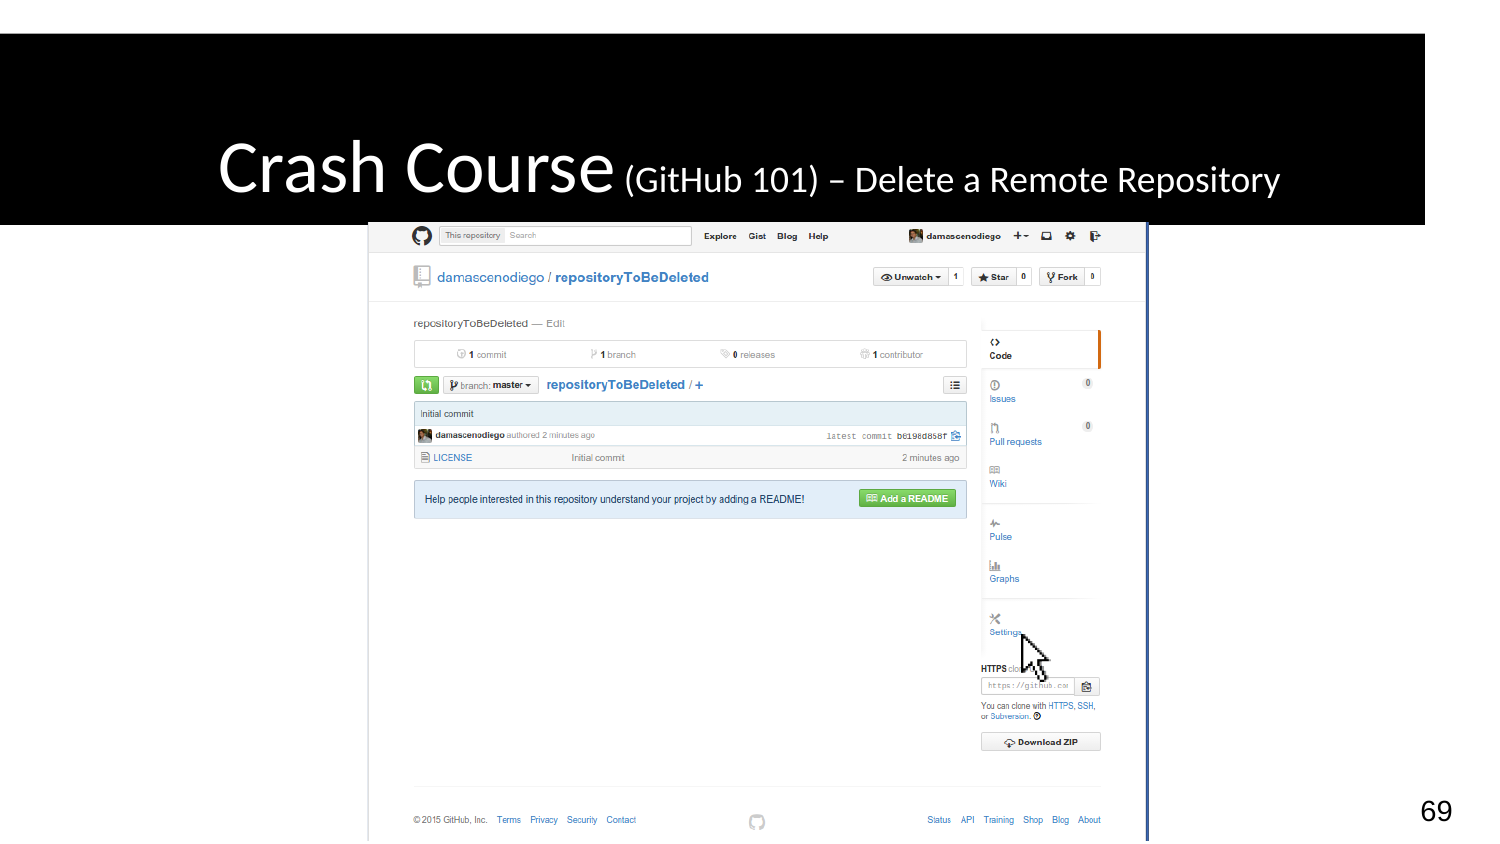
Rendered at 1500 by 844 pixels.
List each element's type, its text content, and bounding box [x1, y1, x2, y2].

title Crash Course (GitHub 101) – Delete a Remote Repository [75, 33, 1425, 223]
picture [367, 222, 1152, 841]
